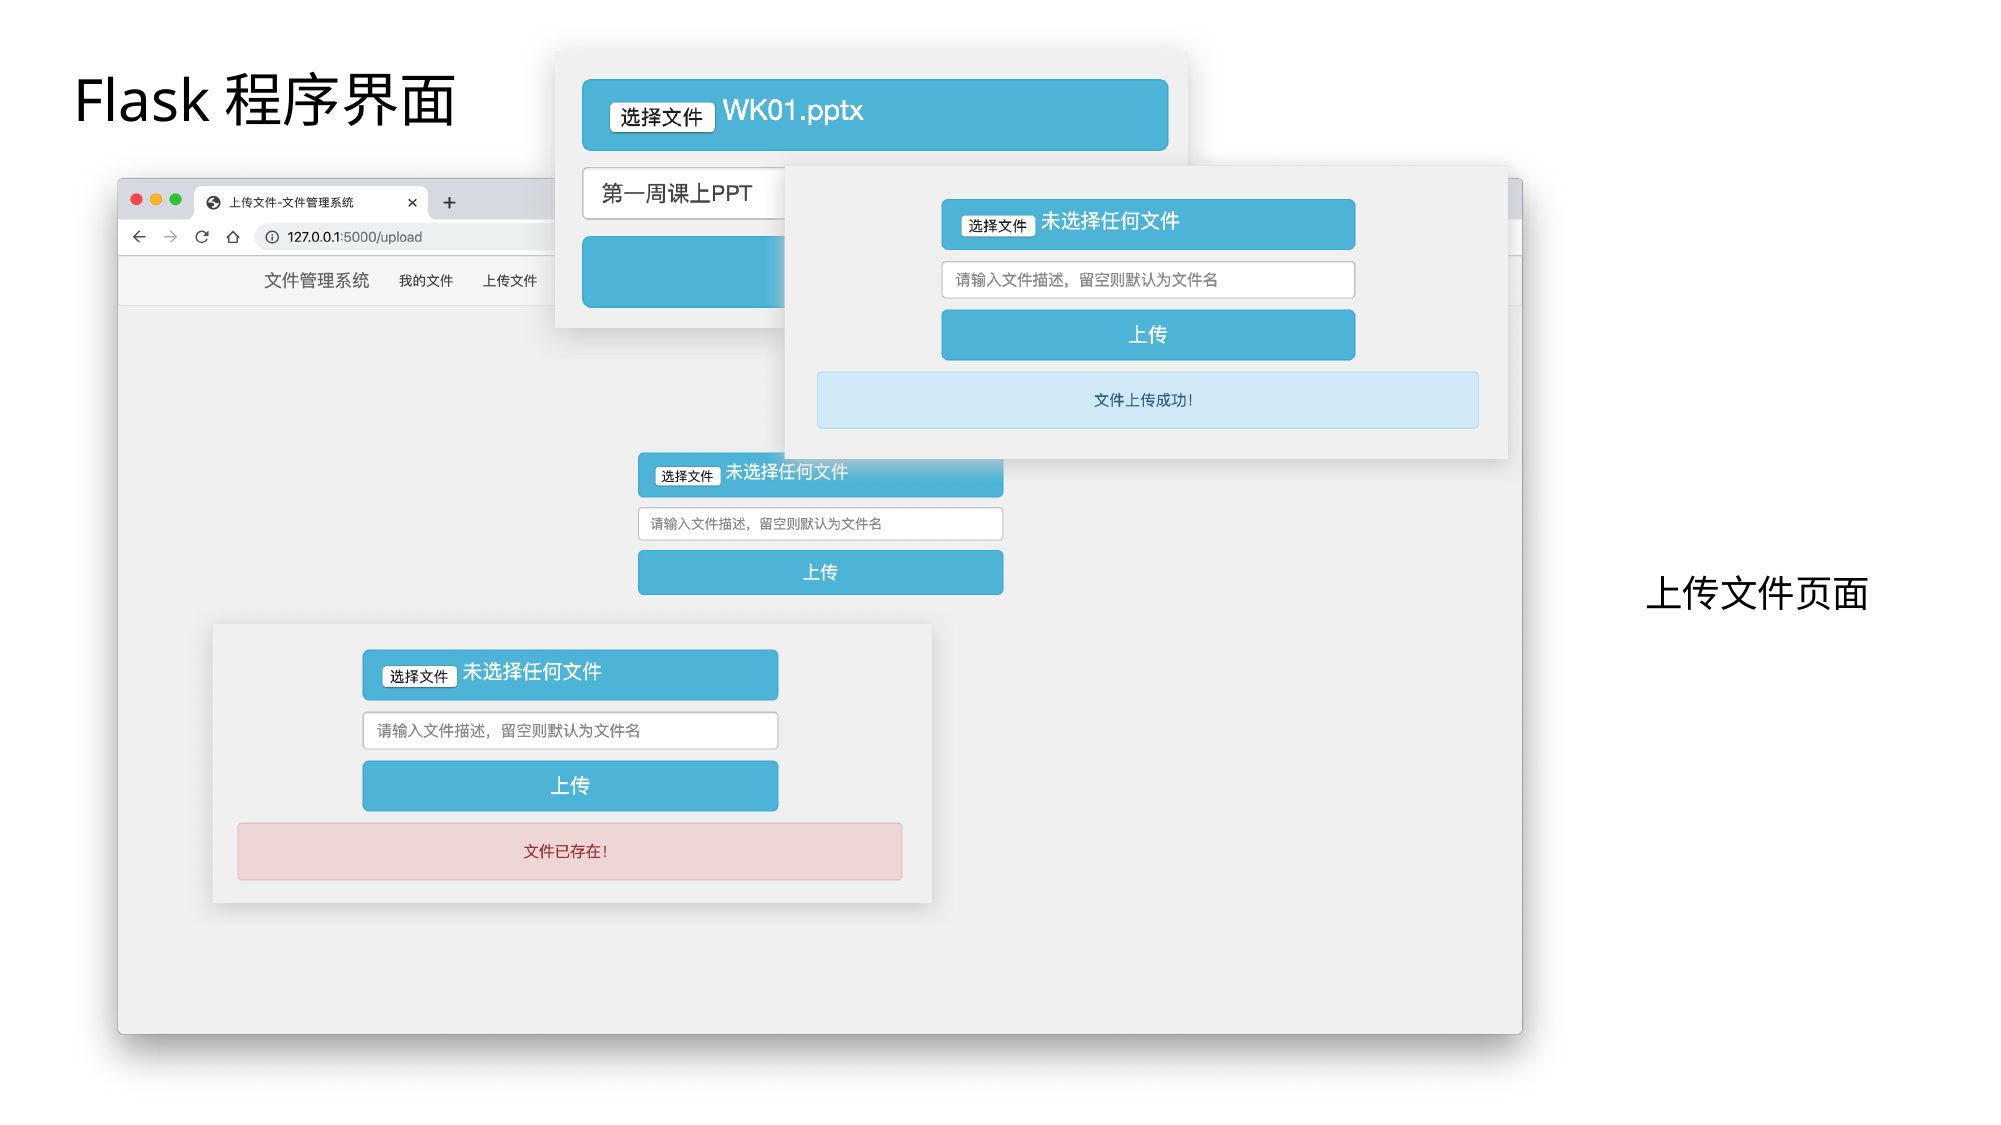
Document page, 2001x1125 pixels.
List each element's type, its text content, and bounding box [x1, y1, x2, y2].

picture [63, 19, 1577, 1106]
text_box 上传文件页面 [1577, 562, 1960, 623]
text_box Flask程序界面 [58, 55, 490, 141]
